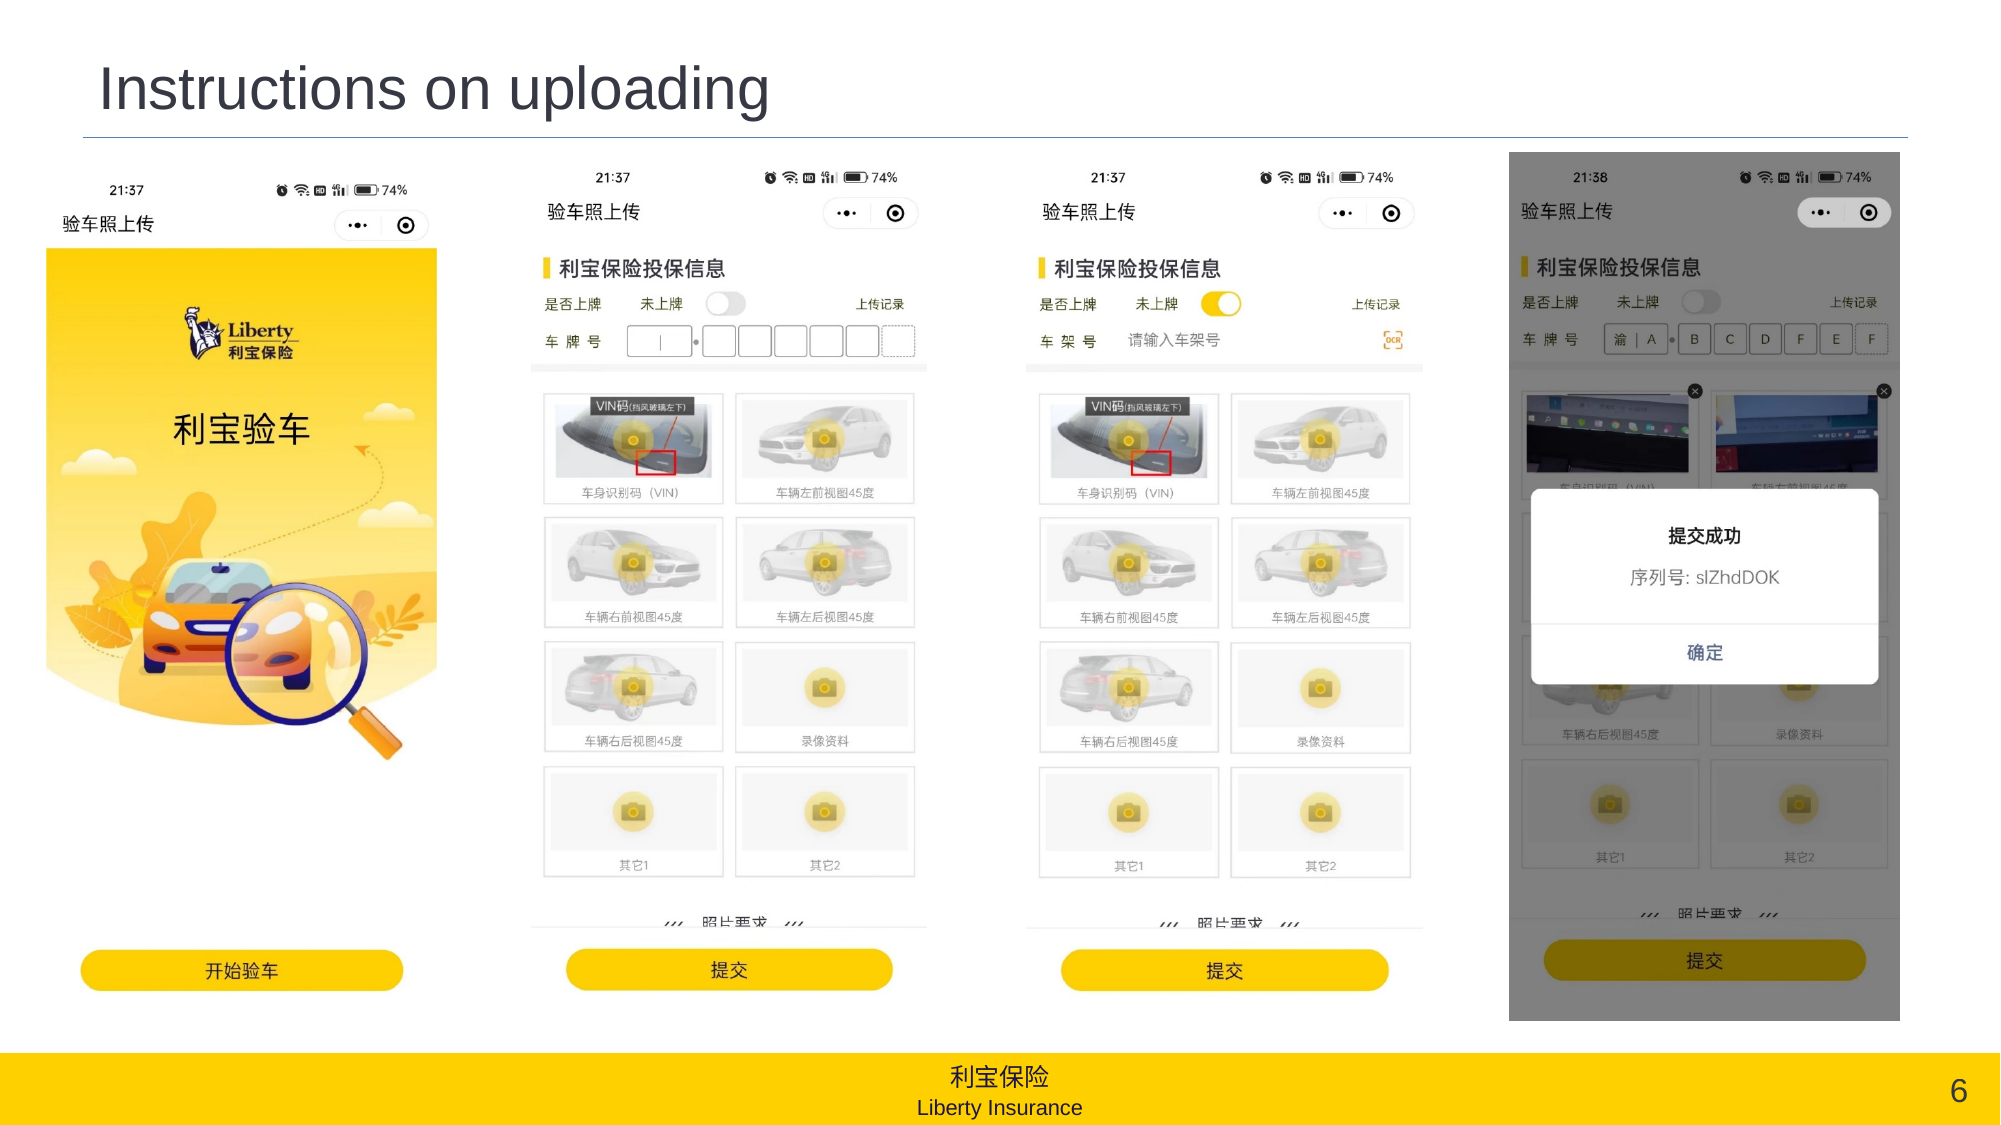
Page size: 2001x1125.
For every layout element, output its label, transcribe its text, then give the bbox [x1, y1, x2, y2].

picture [46, 164, 437, 1031]
title Instructions on uploading [83, 45, 1900, 125]
picture [1509, 152, 1901, 1021]
picture [1026, 152, 1423, 1032]
picture [530, 152, 927, 1031]
slide_number 6 [1833, 1070, 1984, 1108]
